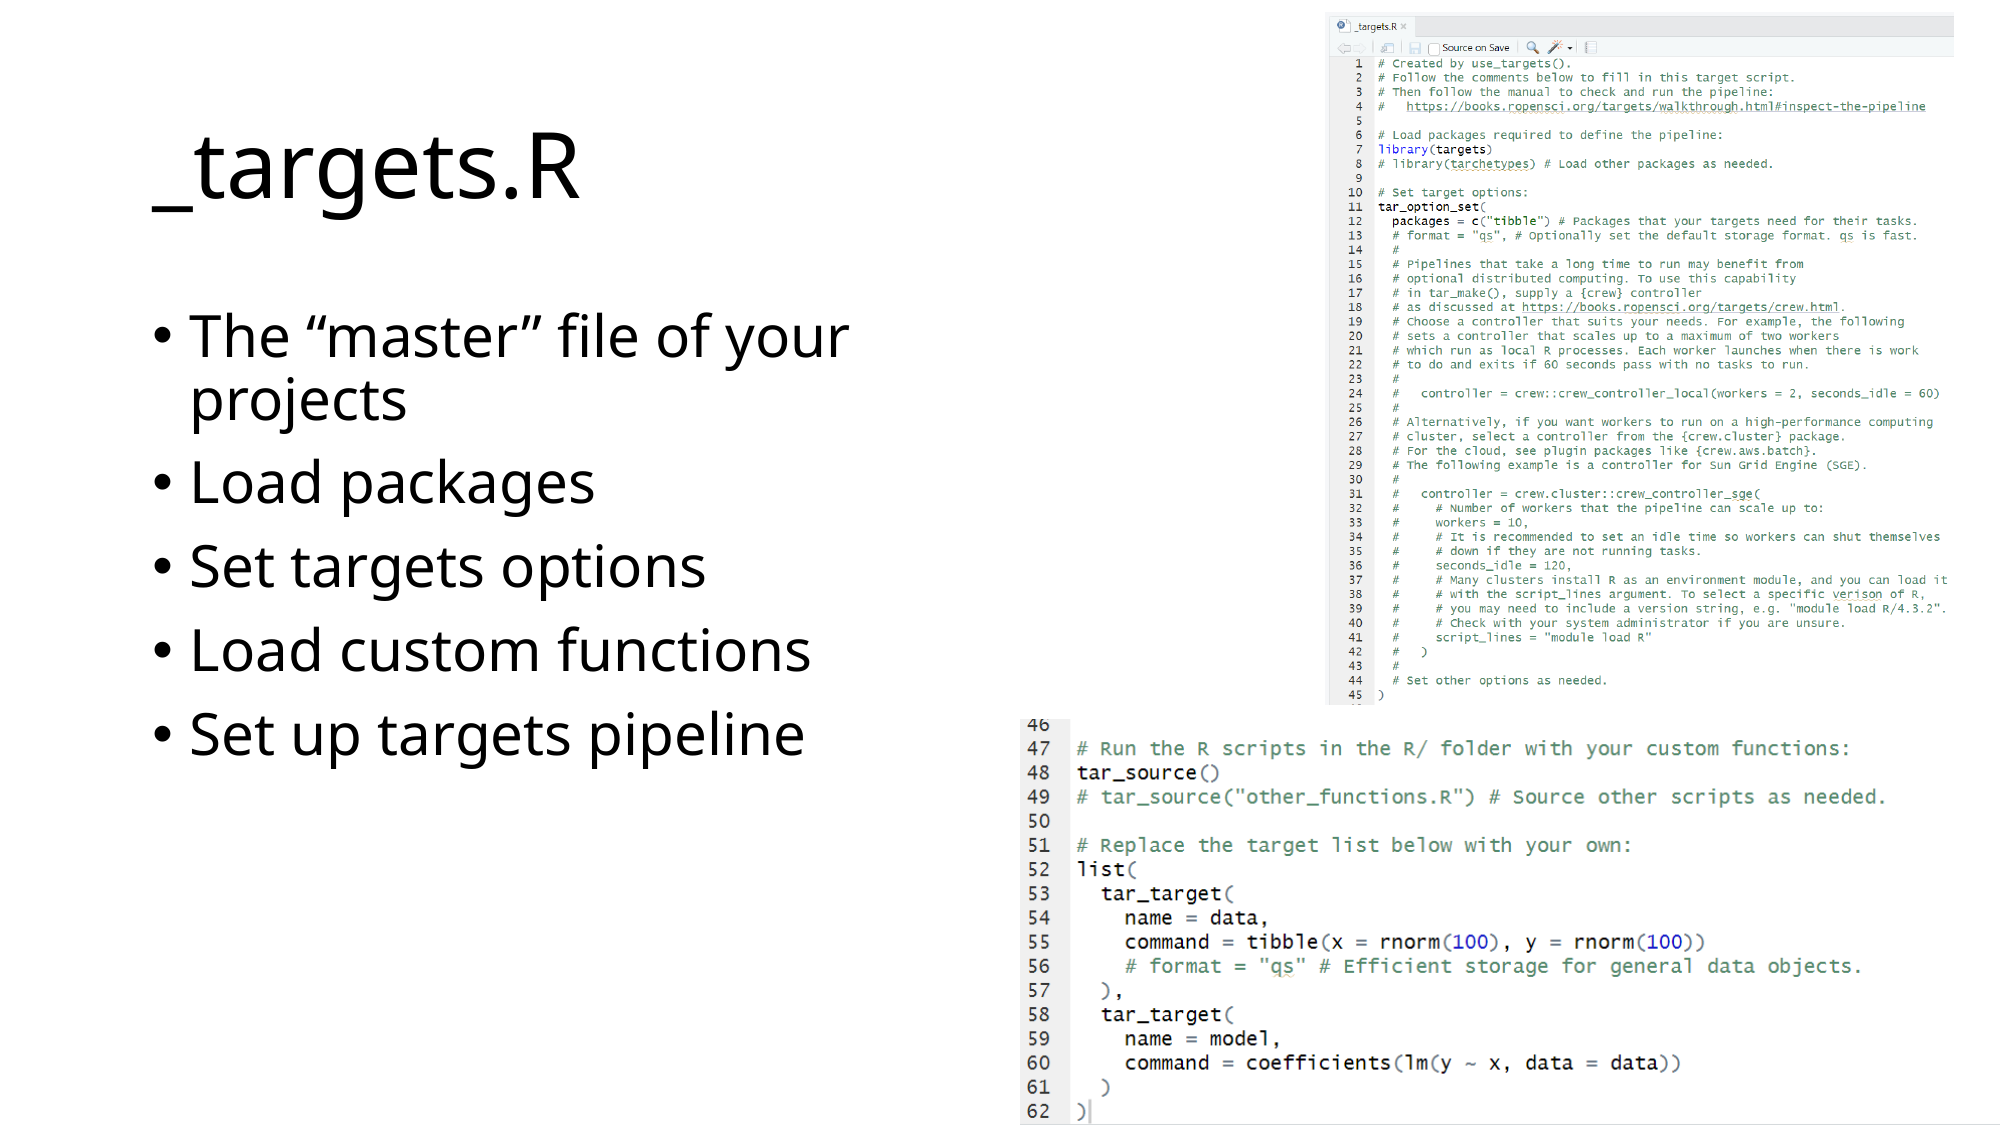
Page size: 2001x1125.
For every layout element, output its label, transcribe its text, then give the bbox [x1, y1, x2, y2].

picture [1019, 719, 2000, 1125]
list The “master” file of your projects Load packages Set targets options Load custom functions Set up targets pipeline [137, 299, 1071, 1014]
picture [1325, 12, 1954, 706]
title _targets.R [137, 59, 1325, 278]
